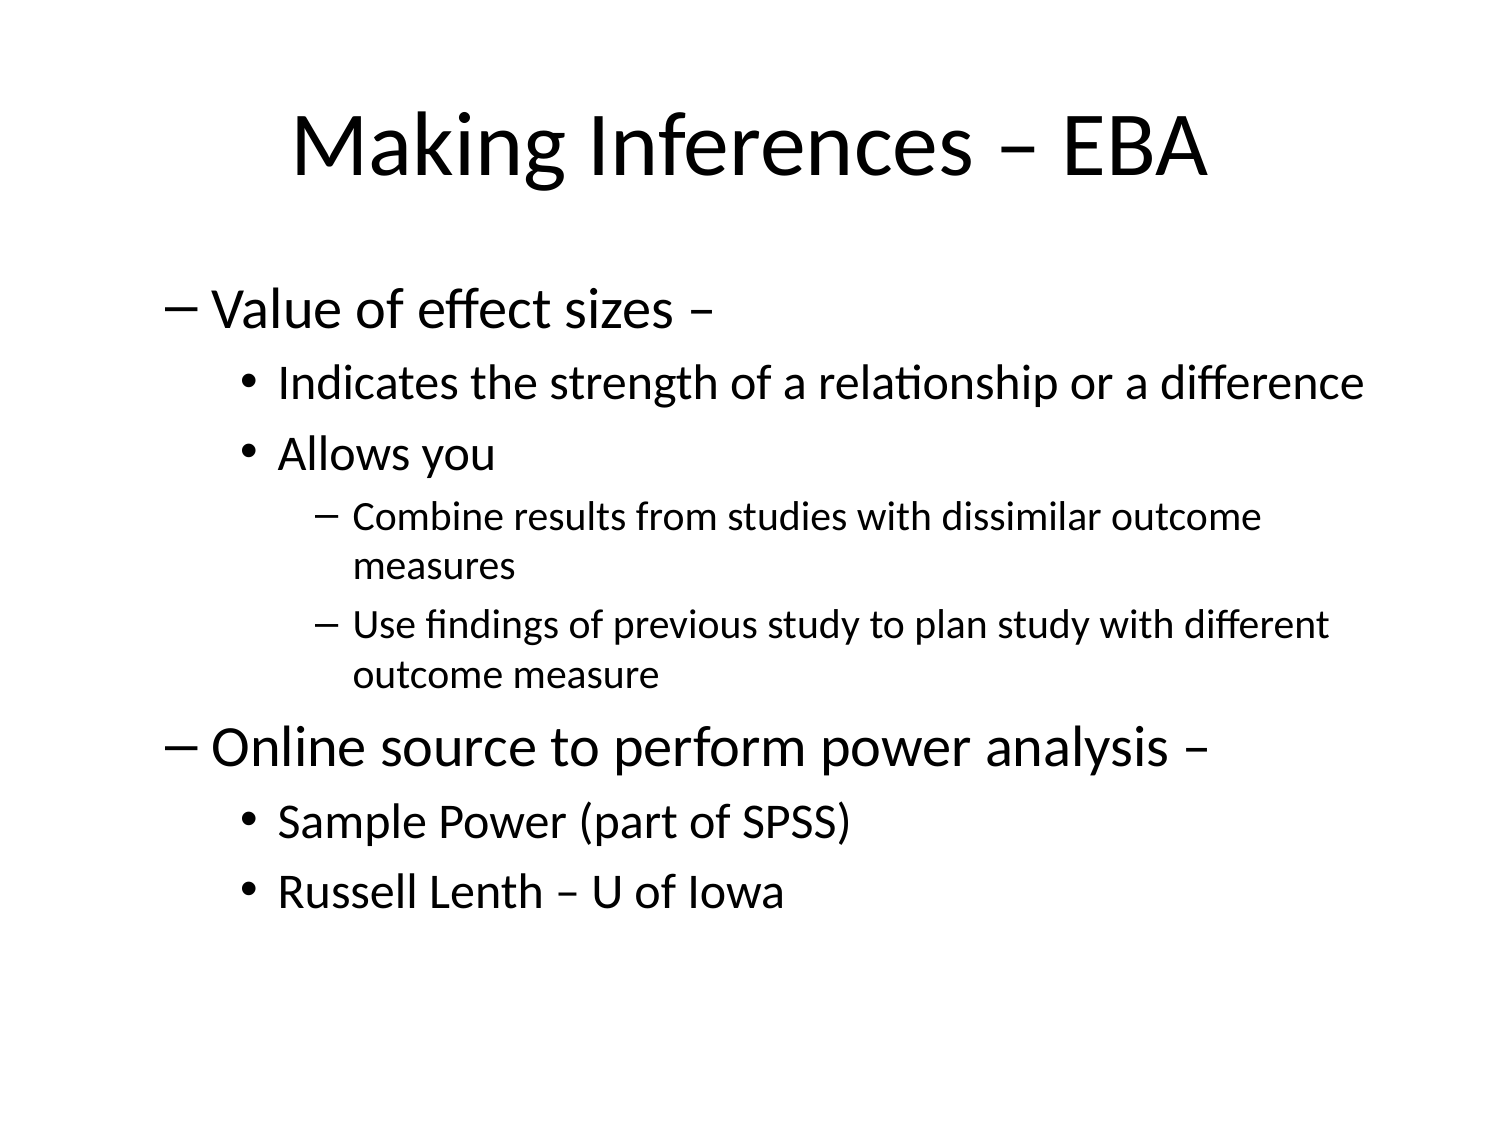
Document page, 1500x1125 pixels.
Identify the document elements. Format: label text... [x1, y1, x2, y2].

title Making Inferences – EBA [75, 45, 1425, 233]
list Value of effect sizes – Indicates the strength of a relationship or a difference Allows you Combine results from studies with dissimilar outcome measures Use findings of previous study to plan study with different outcome measure Online source to perform power analysis – Sample Power (part of SPSS) Russell Lenth – U of Iowa [75, 262, 1425, 1005]
